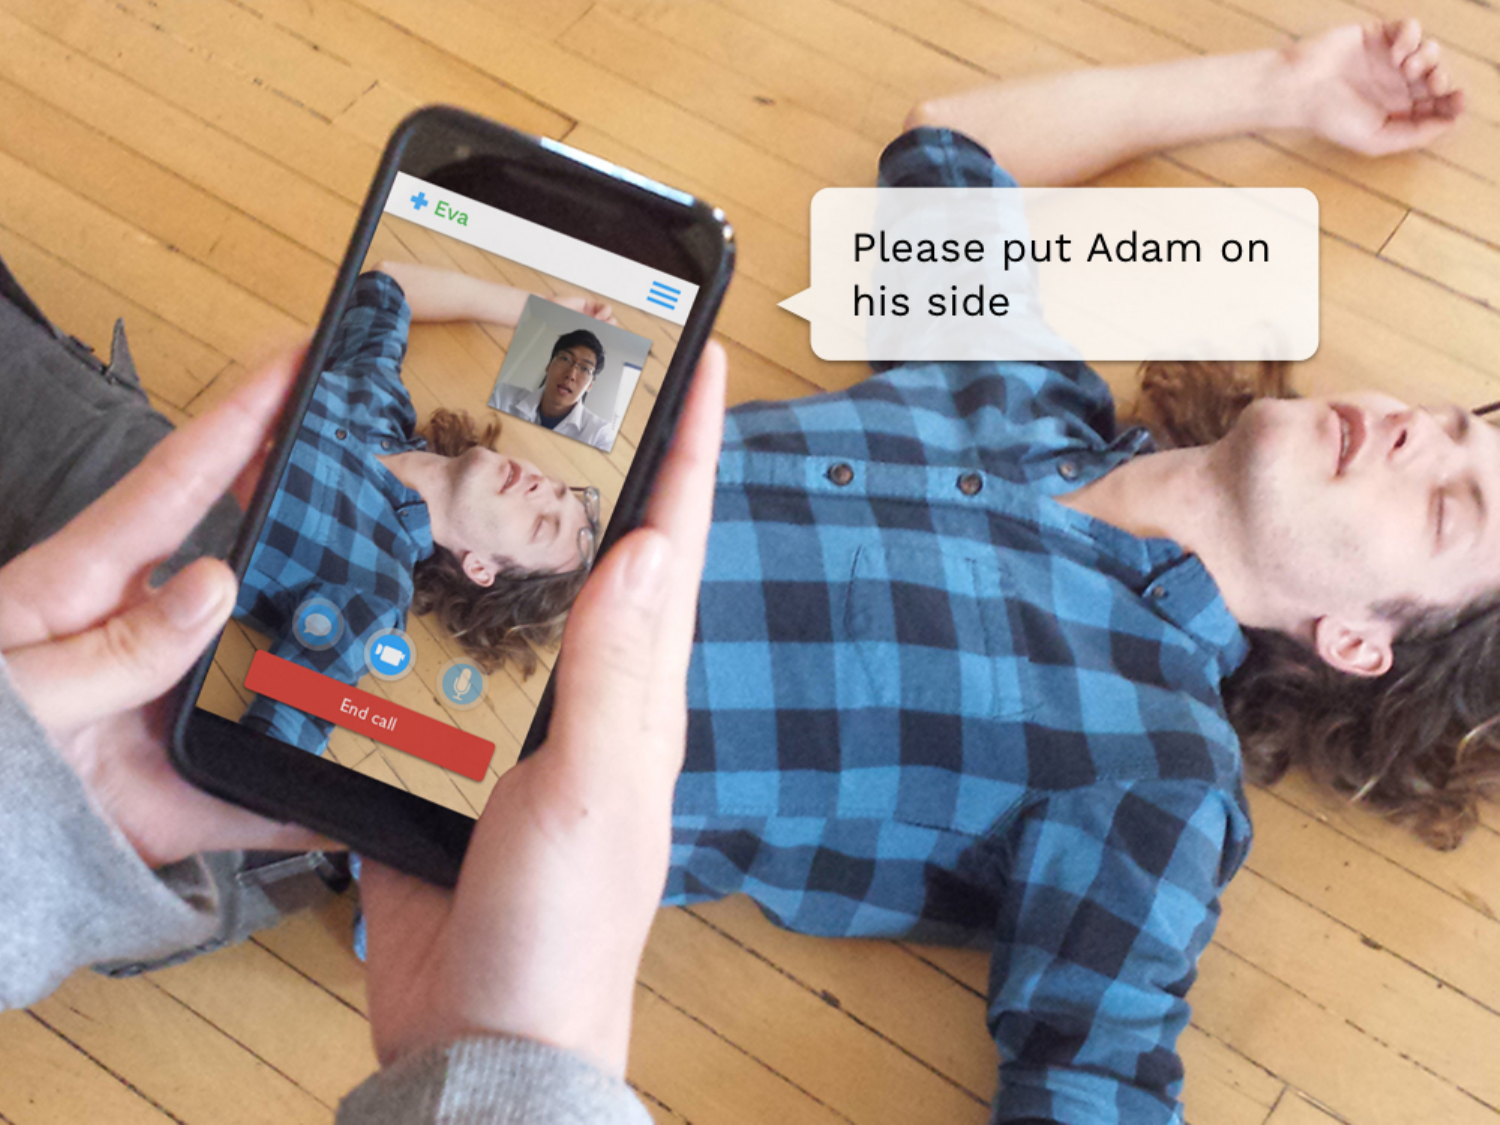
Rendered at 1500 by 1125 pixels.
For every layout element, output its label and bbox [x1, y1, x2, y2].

list [0, 0, 1500, 1125]
